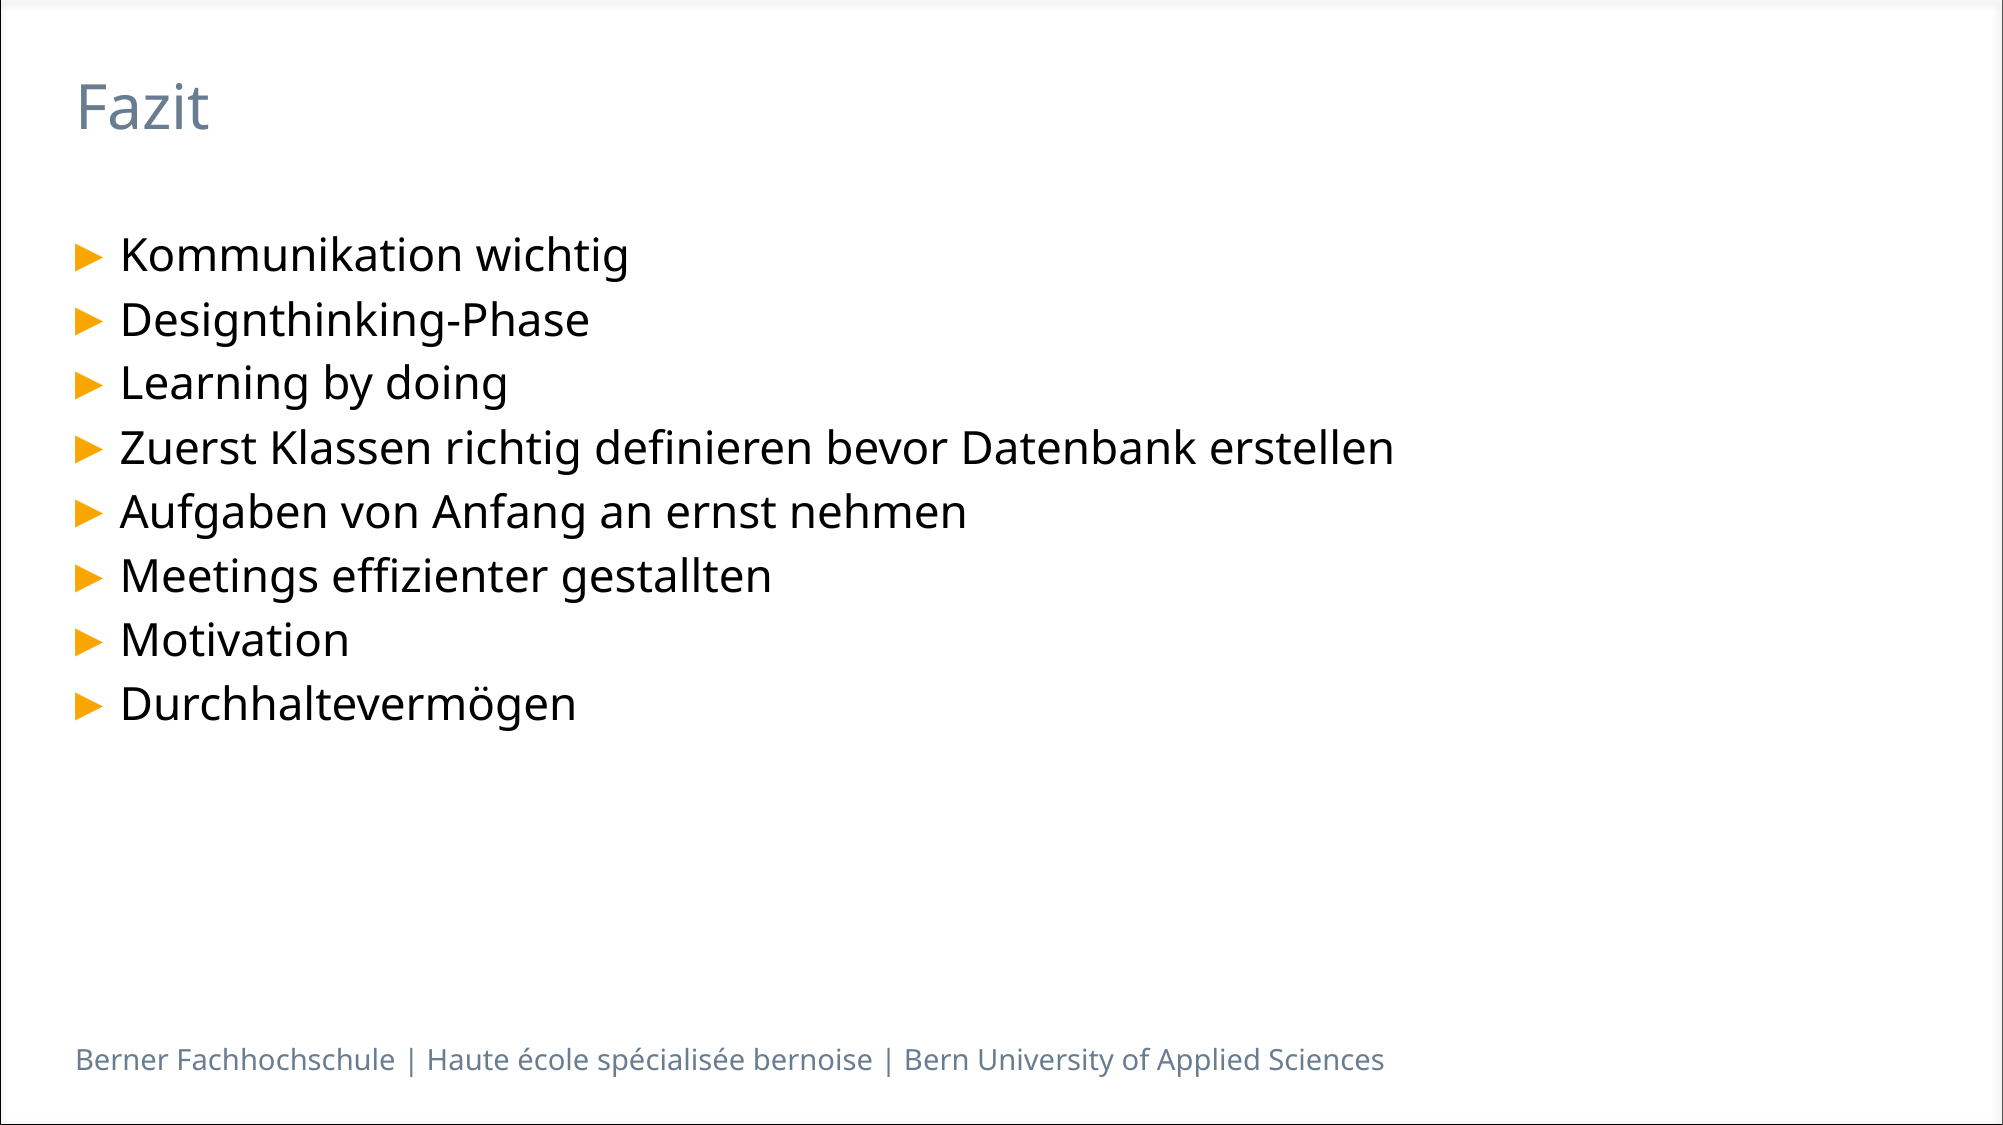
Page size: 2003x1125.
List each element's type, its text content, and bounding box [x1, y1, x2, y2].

title Fazit [75, 59, 1921, 148]
list Kommunikation wichtig Designthinking-Phase Learning by doing Zuerst Klassen richtig definieren bevor Datenbank erstellen Aufgaben von Anfang an ernst nehmen Meetings effizienter gestallten Motivation Durchhaltevermögen [75, 218, 1921, 1004]
